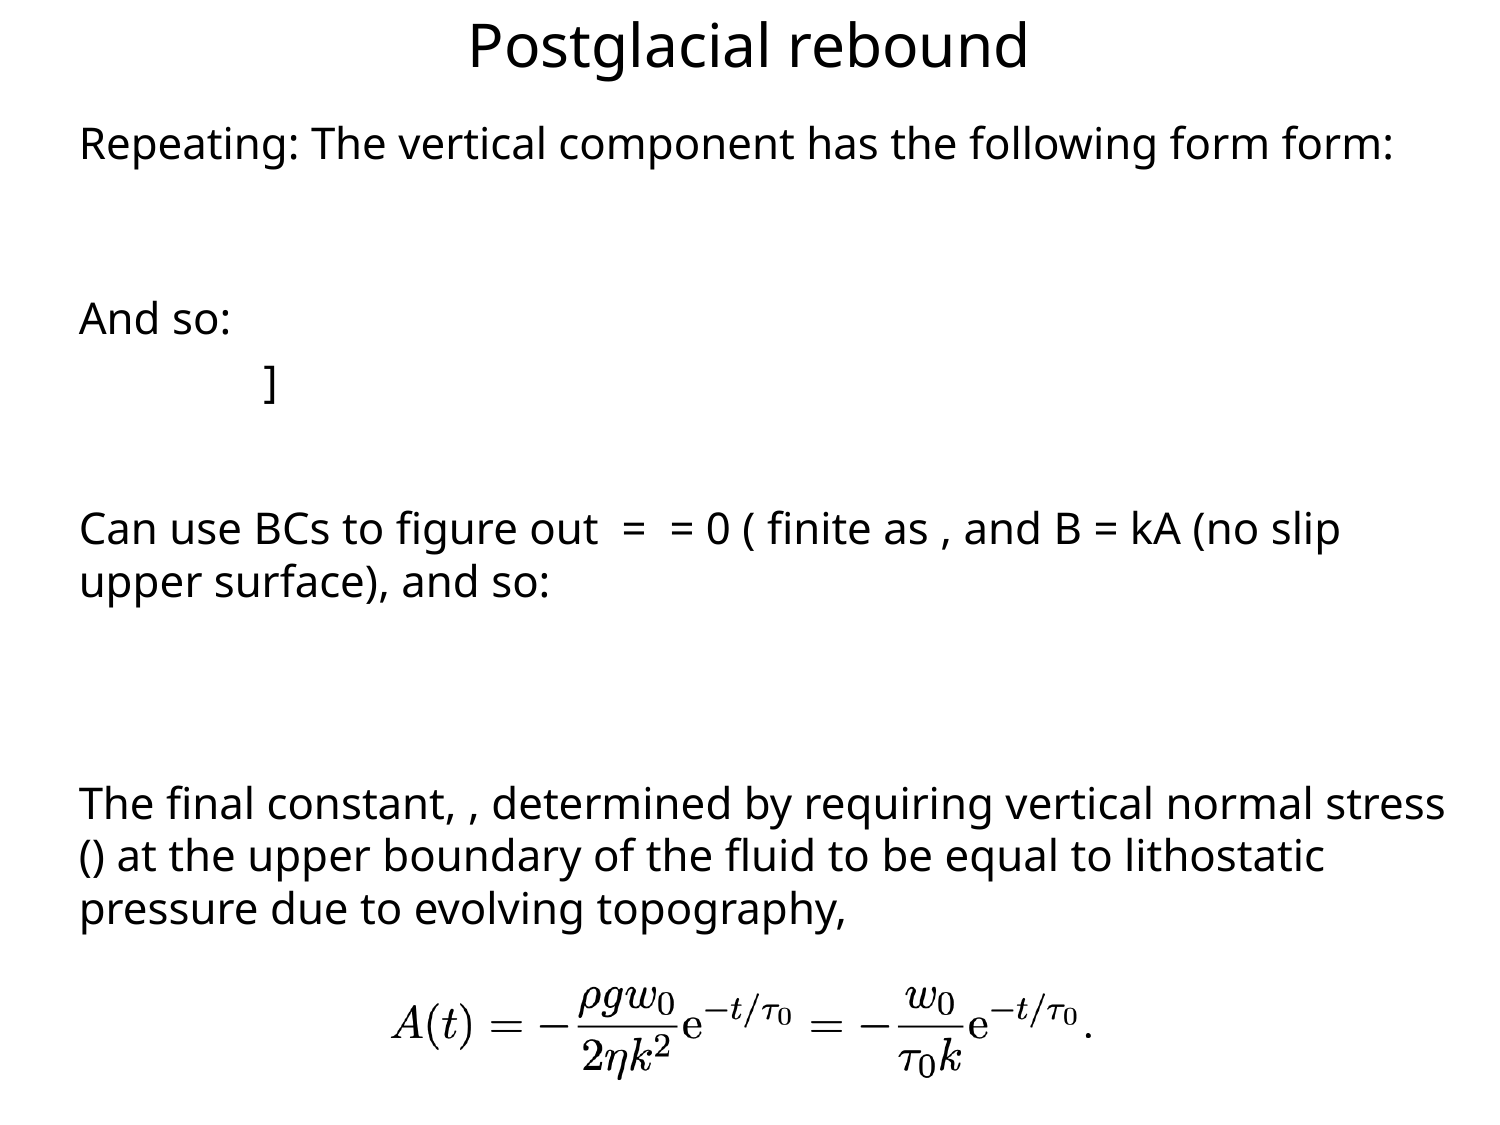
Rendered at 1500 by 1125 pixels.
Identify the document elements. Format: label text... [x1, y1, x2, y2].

picture [376, 964, 1124, 1101]
text_box Postglacial rebound [0, 0, 1500, 88]
